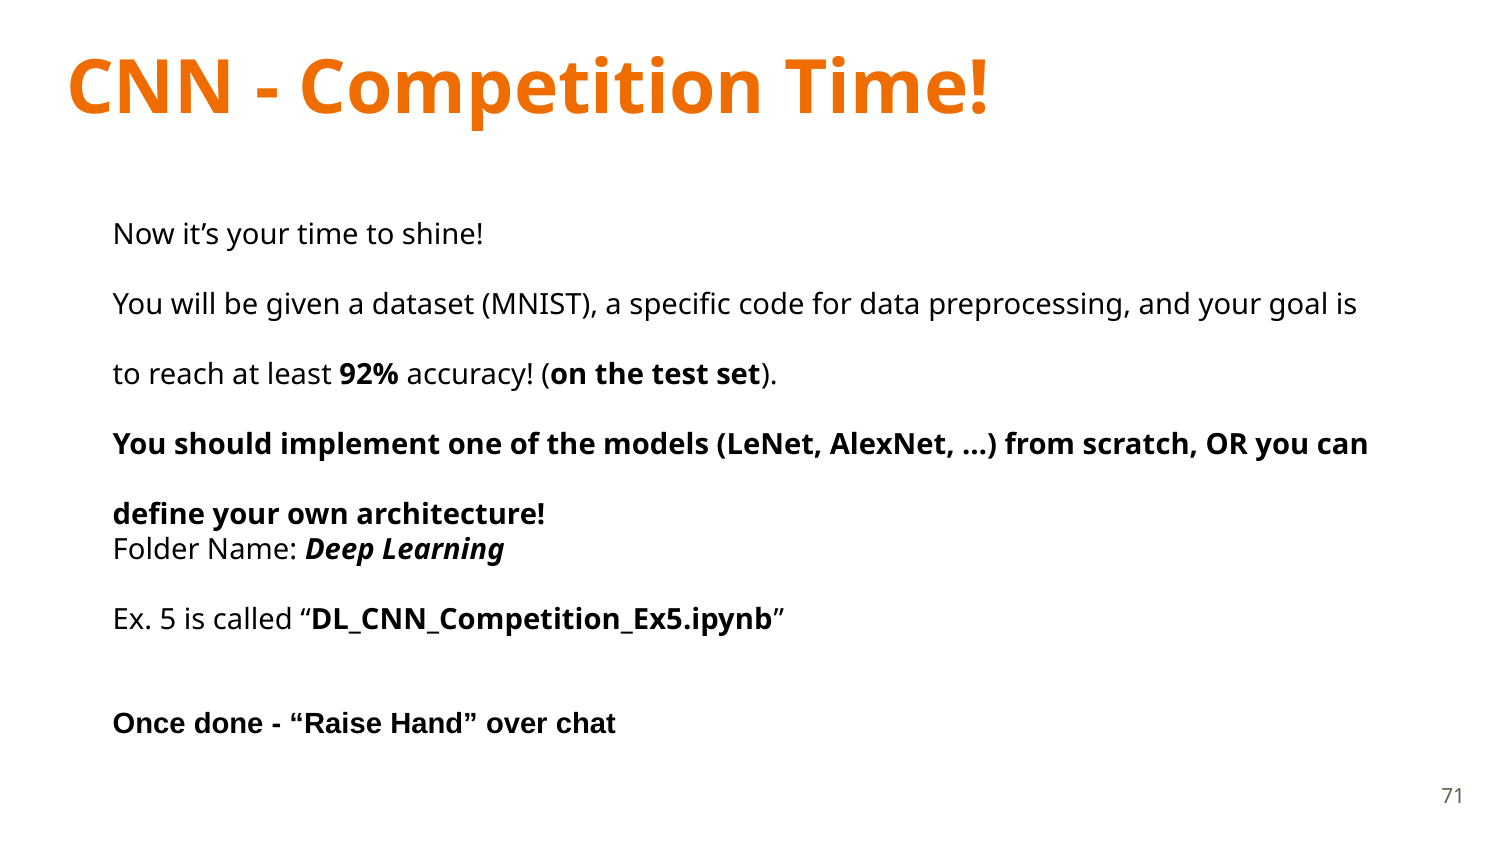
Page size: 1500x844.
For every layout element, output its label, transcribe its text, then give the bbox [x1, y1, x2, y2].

title CNN - Competition Time! [51, 23, 1057, 227]
text_box Now it’s your time to shine! You will be given a dataset (MNIST), a specific code for data preprocessing, and your goal is to reach at least 92% accuracy! (on the test set). You should implement one of the models (LeNet, AlexNet, …) from scratch, OR you can define your own architecture! Folder Name: Deep Learning Ex. 5 is called “DL_CNN_Competition_Ex5.ipynb” Once done - “Raise Hand” over chat [97, 165, 1394, 755]
slide_number 71 [1389, 764, 1480, 830]
